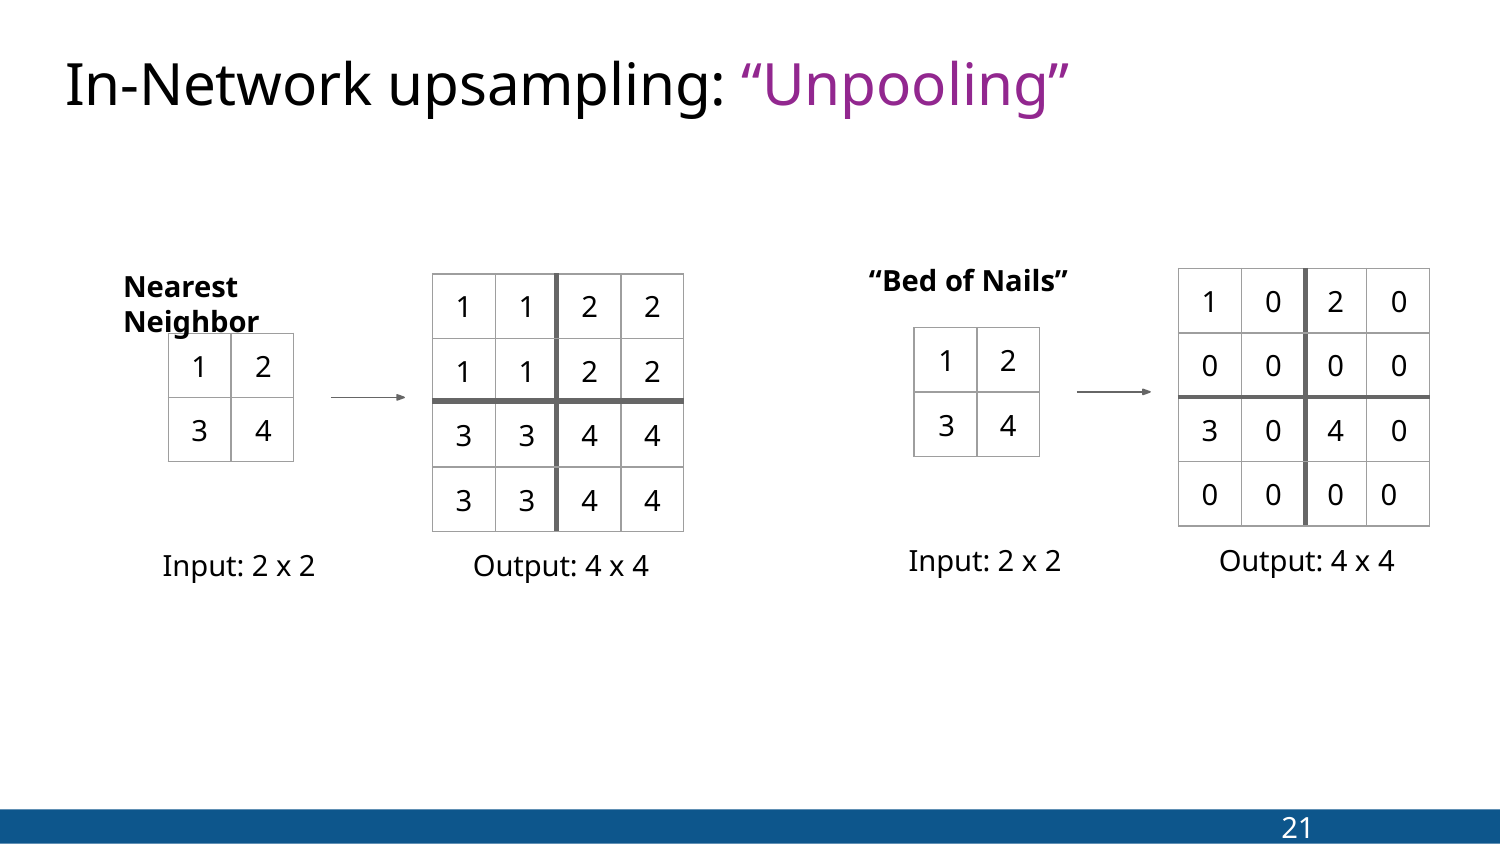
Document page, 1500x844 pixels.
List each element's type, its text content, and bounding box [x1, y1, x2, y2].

table_header 2 [622, 275, 683, 338]
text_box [330, 393, 406, 402]
text_box Input: 2 x 2 [906, 540, 1092, 578]
text_box Nearest Neighbor [121, 266, 369, 338]
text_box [1076, 388, 1152, 396]
table_header 1 [496, 275, 554, 338]
text_box Output: 4 x 4 [470, 545, 684, 583]
table_cell 0 [1367, 334, 1429, 395]
table_cell 4 [232, 398, 293, 461]
text_box “Bed of Nails” [866, 260, 1069, 298]
table_header 1 [169, 338, 230, 397]
table_header 2 [559, 275, 620, 338]
table_cell 0 [1242, 334, 1303, 395]
table_header 1 [1179, 269, 1241, 332]
table_cell 3 [433, 404, 495, 466]
text_box Input: 2 x 2 [160, 545, 346, 583]
table_cell 0 [1367, 462, 1429, 525]
table_cell 4 [1308, 399, 1366, 461]
table_cell 3 [496, 404, 554, 466]
table_header 2 [978, 328, 1039, 391]
table_header 2 [232, 338, 293, 397]
table_cell 2 [559, 339, 620, 398]
table_cell 1 [496, 339, 554, 398]
table_cell 4 [559, 404, 620, 466]
slide_number 21 [1275, 800, 1334, 844]
table_cell 1 [433, 339, 495, 398]
table_cell 0 [1308, 462, 1366, 525]
text_box Output: 4 x 4 [1216, 540, 1430, 578]
table_cell 0 [1179, 462, 1241, 525]
table_cell 4 [622, 468, 683, 531]
table_cell 0 [1308, 334, 1366, 395]
table_cell 3 [496, 468, 554, 531]
table_cell 4 [978, 393, 1039, 456]
title In-Network upsampling: “Unpooling” [62, 45, 1306, 189]
table_cell 3 [1179, 399, 1241, 461]
table_cell 4 [559, 468, 620, 531]
table_header 0 [1367, 269, 1429, 332]
table_cell 4 [622, 404, 683, 466]
table_cell 0 [1242, 462, 1303, 525]
table_cell 0 [1179, 334, 1241, 395]
table_header 2 [1308, 269, 1366, 332]
table_cell 3 [169, 398, 230, 461]
table_cell 0 [1367, 399, 1429, 461]
table_cell 3 [915, 393, 976, 456]
table_cell 0 [1242, 399, 1303, 461]
table_cell 2 [622, 339, 683, 398]
table_cell 3 [433, 468, 495, 531]
table_header 1 [433, 275, 495, 338]
table_header 1 [915, 328, 976, 391]
table_header 0 [1242, 269, 1303, 332]
